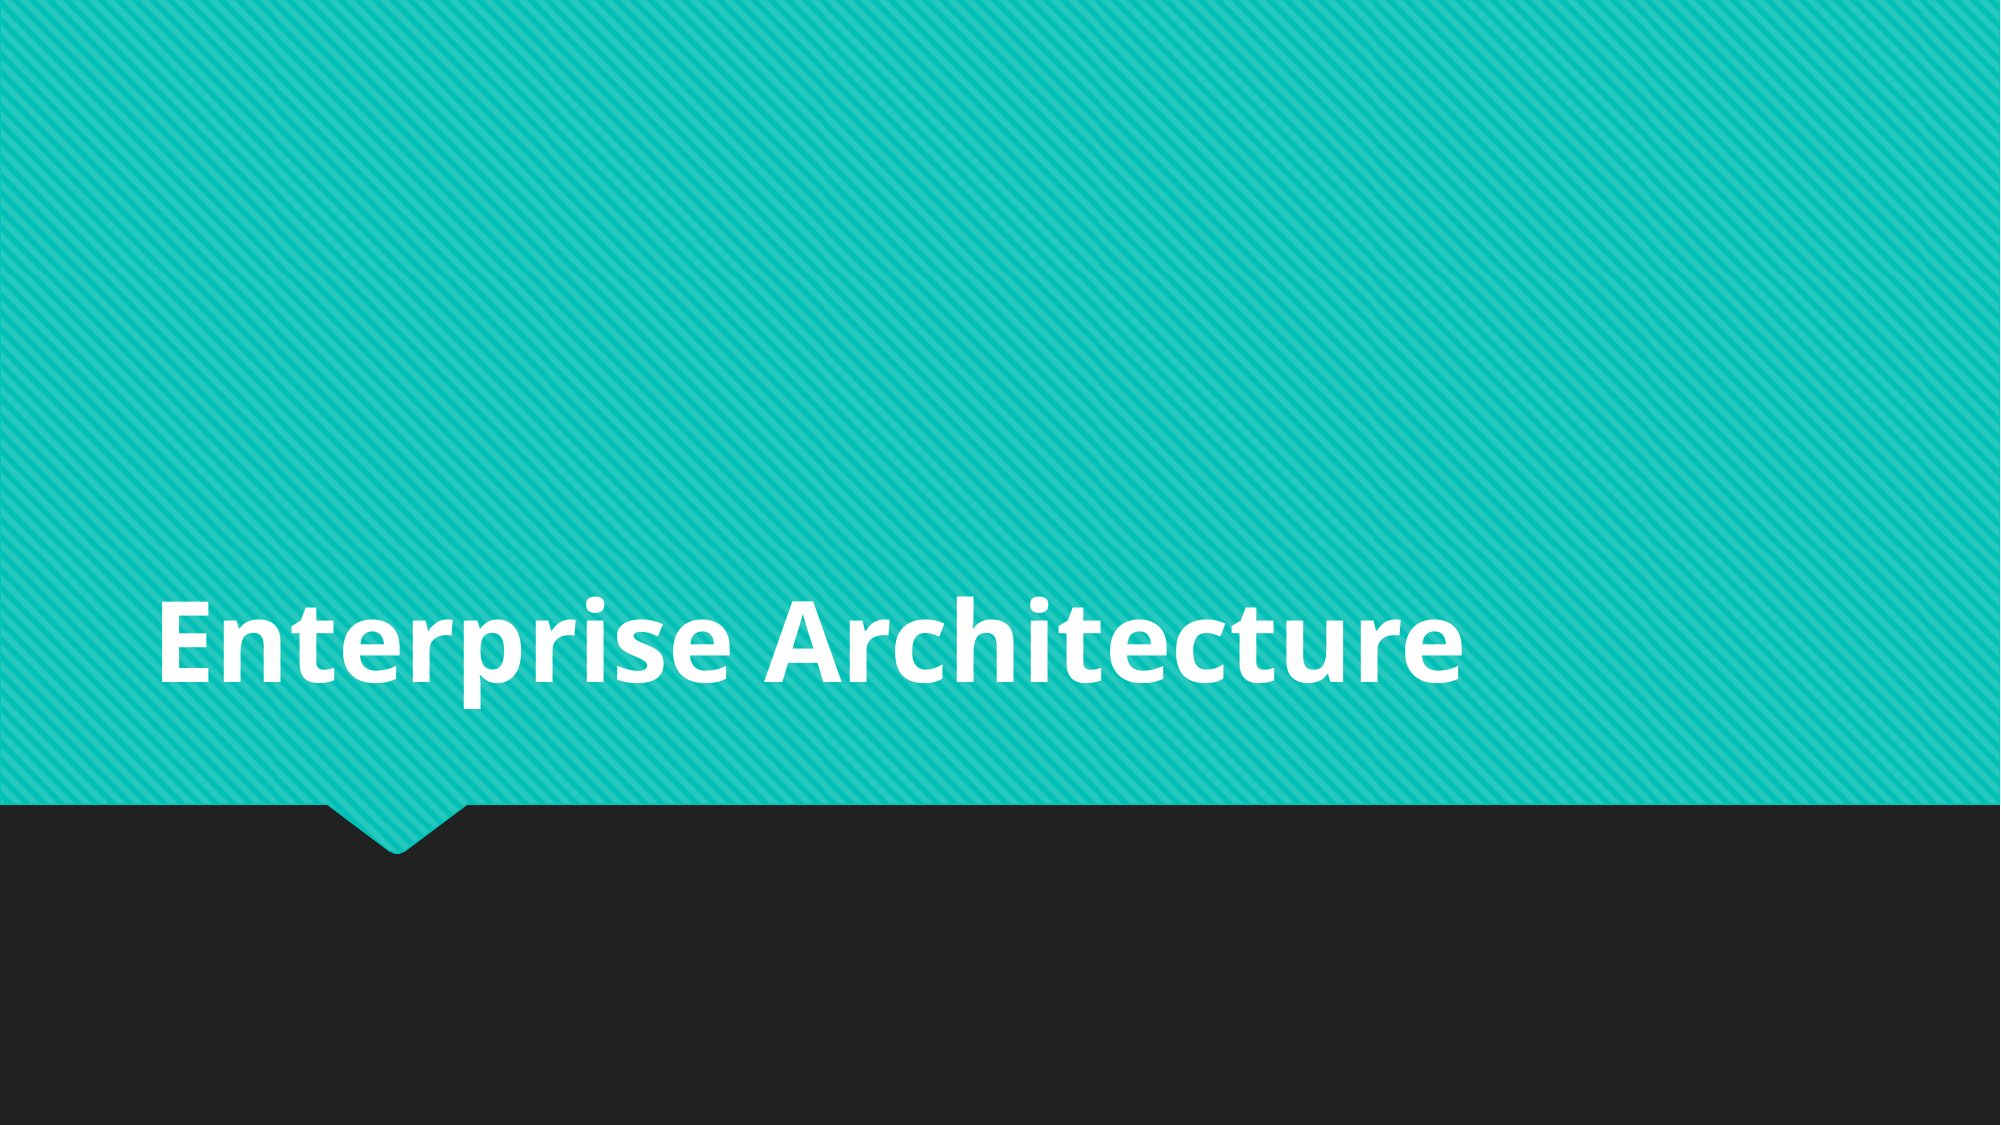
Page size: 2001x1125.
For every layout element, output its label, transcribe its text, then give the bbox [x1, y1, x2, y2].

title Enterprise Architecture [132, 237, 1868, 726]
picture [1, 1, 1999, 852]
